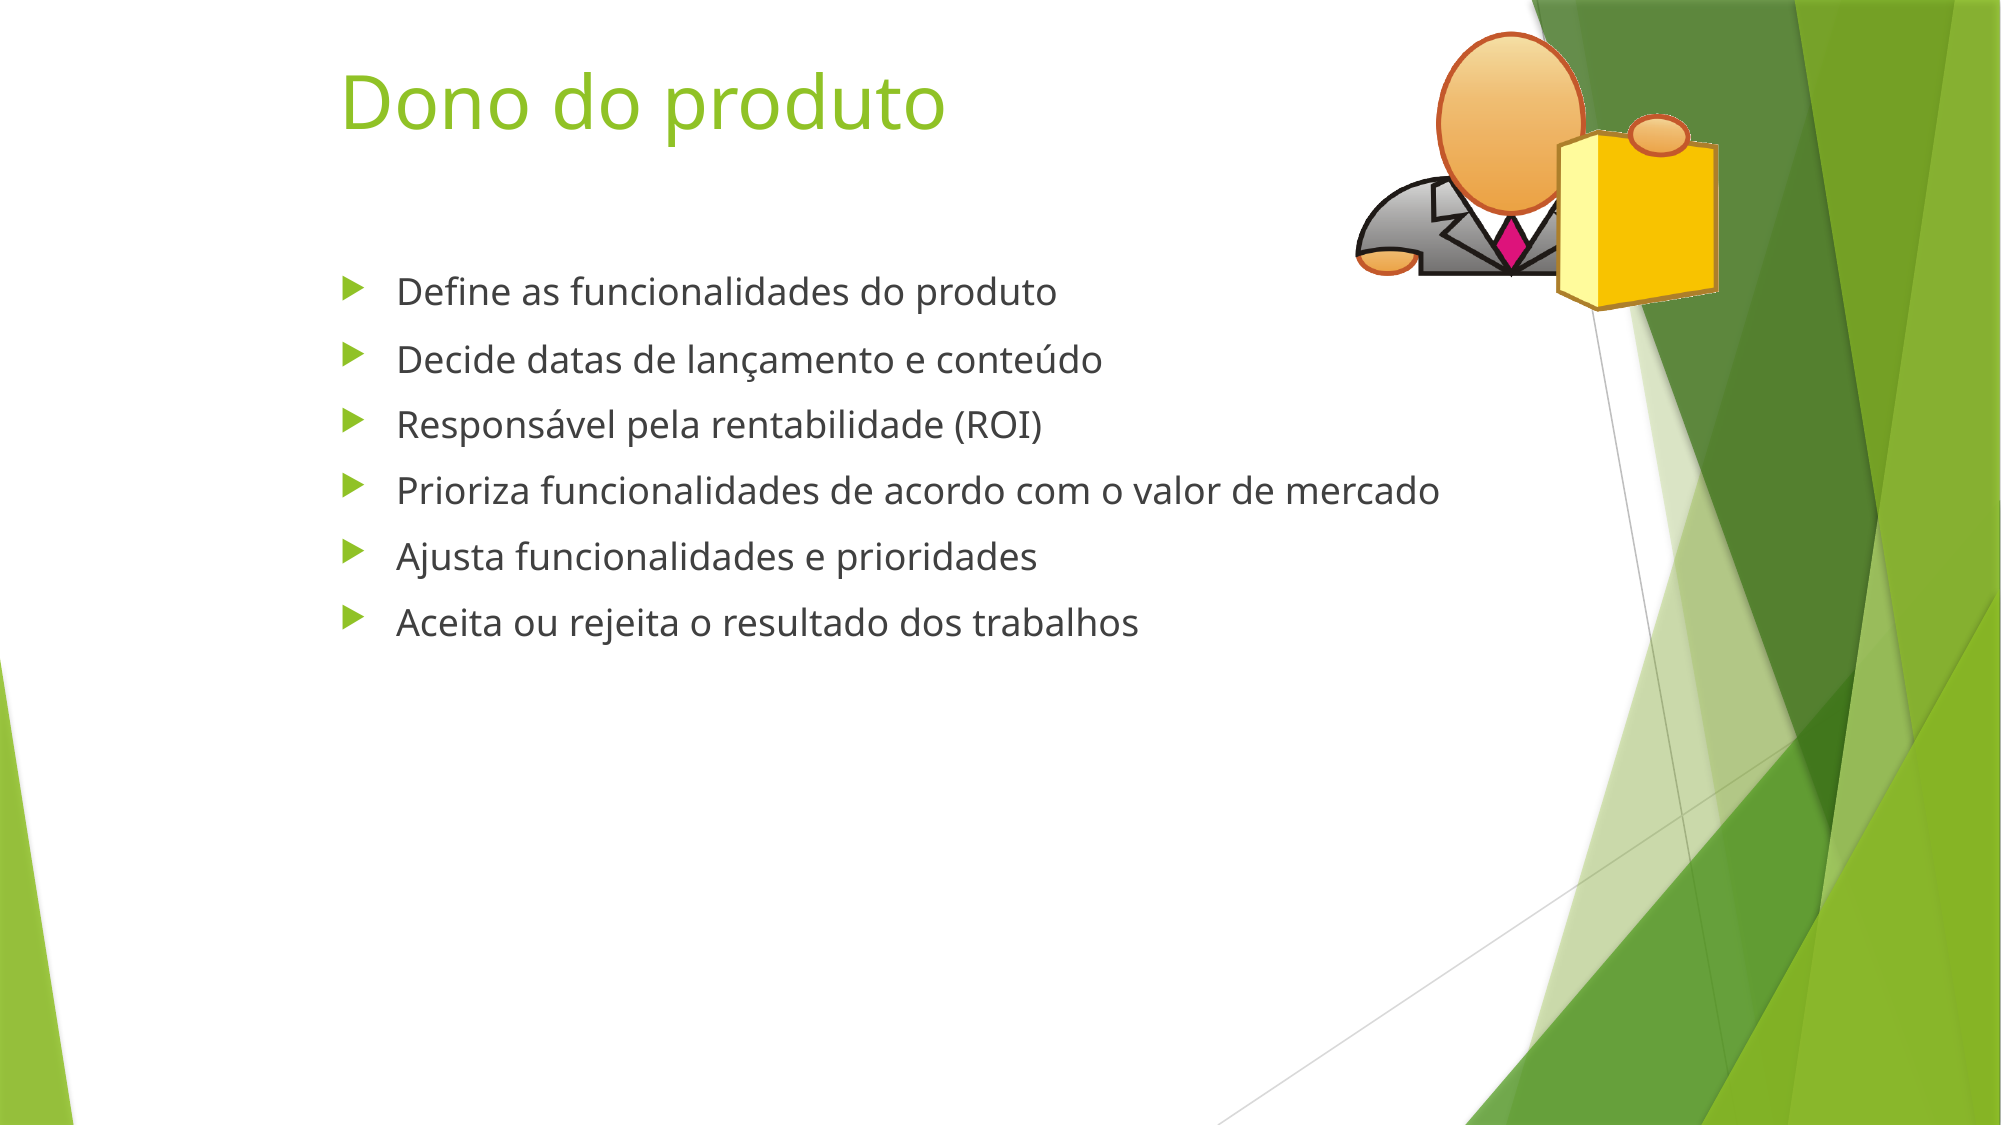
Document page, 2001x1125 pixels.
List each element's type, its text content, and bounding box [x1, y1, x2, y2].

title Dono do produto [324, 51, 1350, 227]
picture [1355, 30, 1719, 312]
list Define as funcionalidades do produto Decide datas de lançamento e conteúdo Responsável pela rentabilidade (ROI)‏ Prioriza funcionalidades de acordo com o valor de mercado Ajusta funcionalidades e prioridades Aceita ou rejeita o resultado dos trabalhos [324, 263, 1675, 993]
